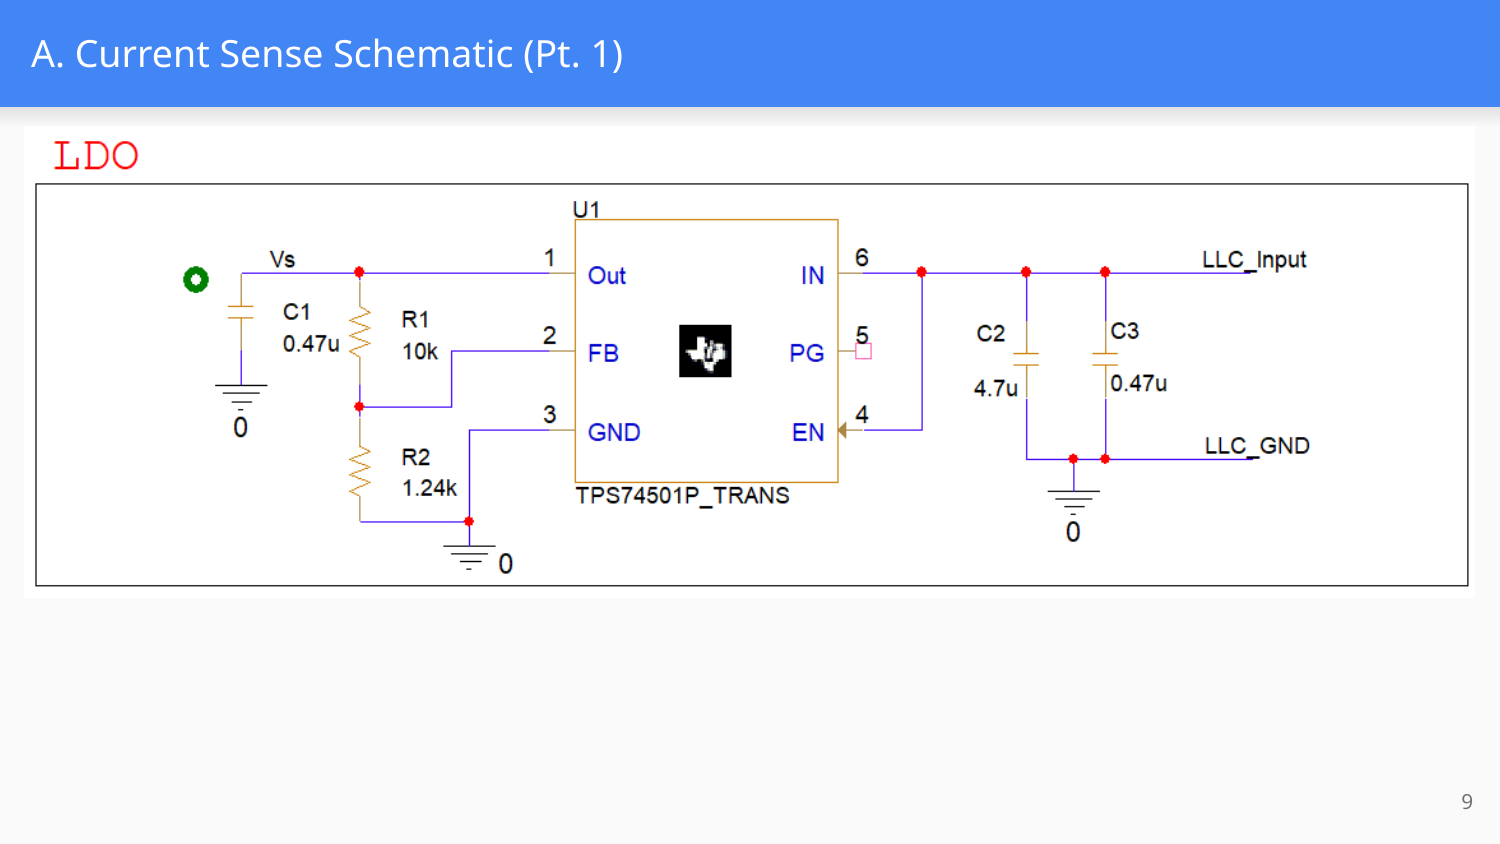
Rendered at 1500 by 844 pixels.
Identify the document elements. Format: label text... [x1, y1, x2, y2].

slide_number ‹#› [1398, 770, 1489, 835]
picture [24, 126, 1476, 599]
title A. Current Sense Schematic (Pt. 1) [16, 2, 1464, 102]
